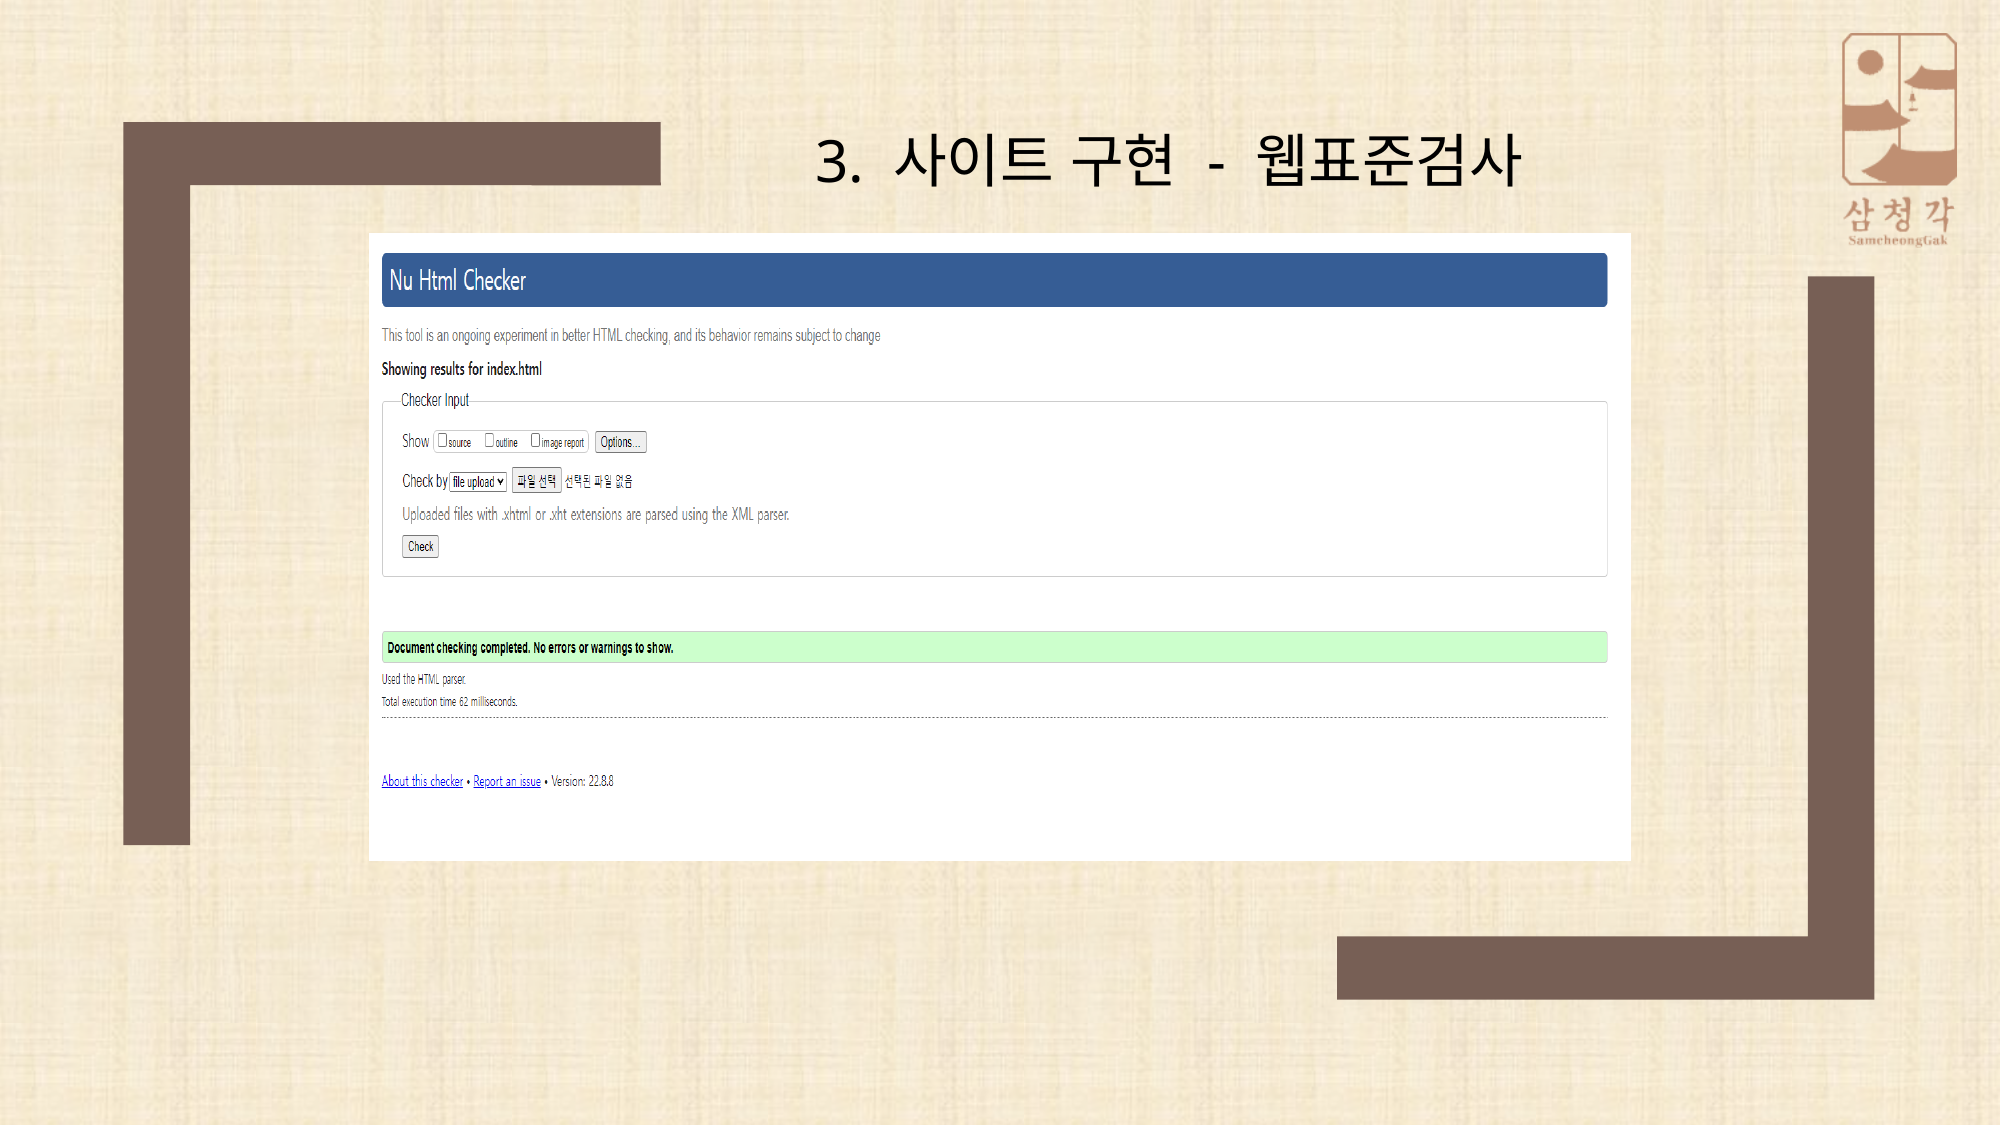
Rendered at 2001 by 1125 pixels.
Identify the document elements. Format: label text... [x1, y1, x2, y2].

picture [369, 233, 1631, 861]
text_box [956, 811, 1719, 1026]
picture [1841, 33, 1957, 248]
subtitle 3. 사이트 구현 - 웹표준검사 [732, 108, 1607, 206]
